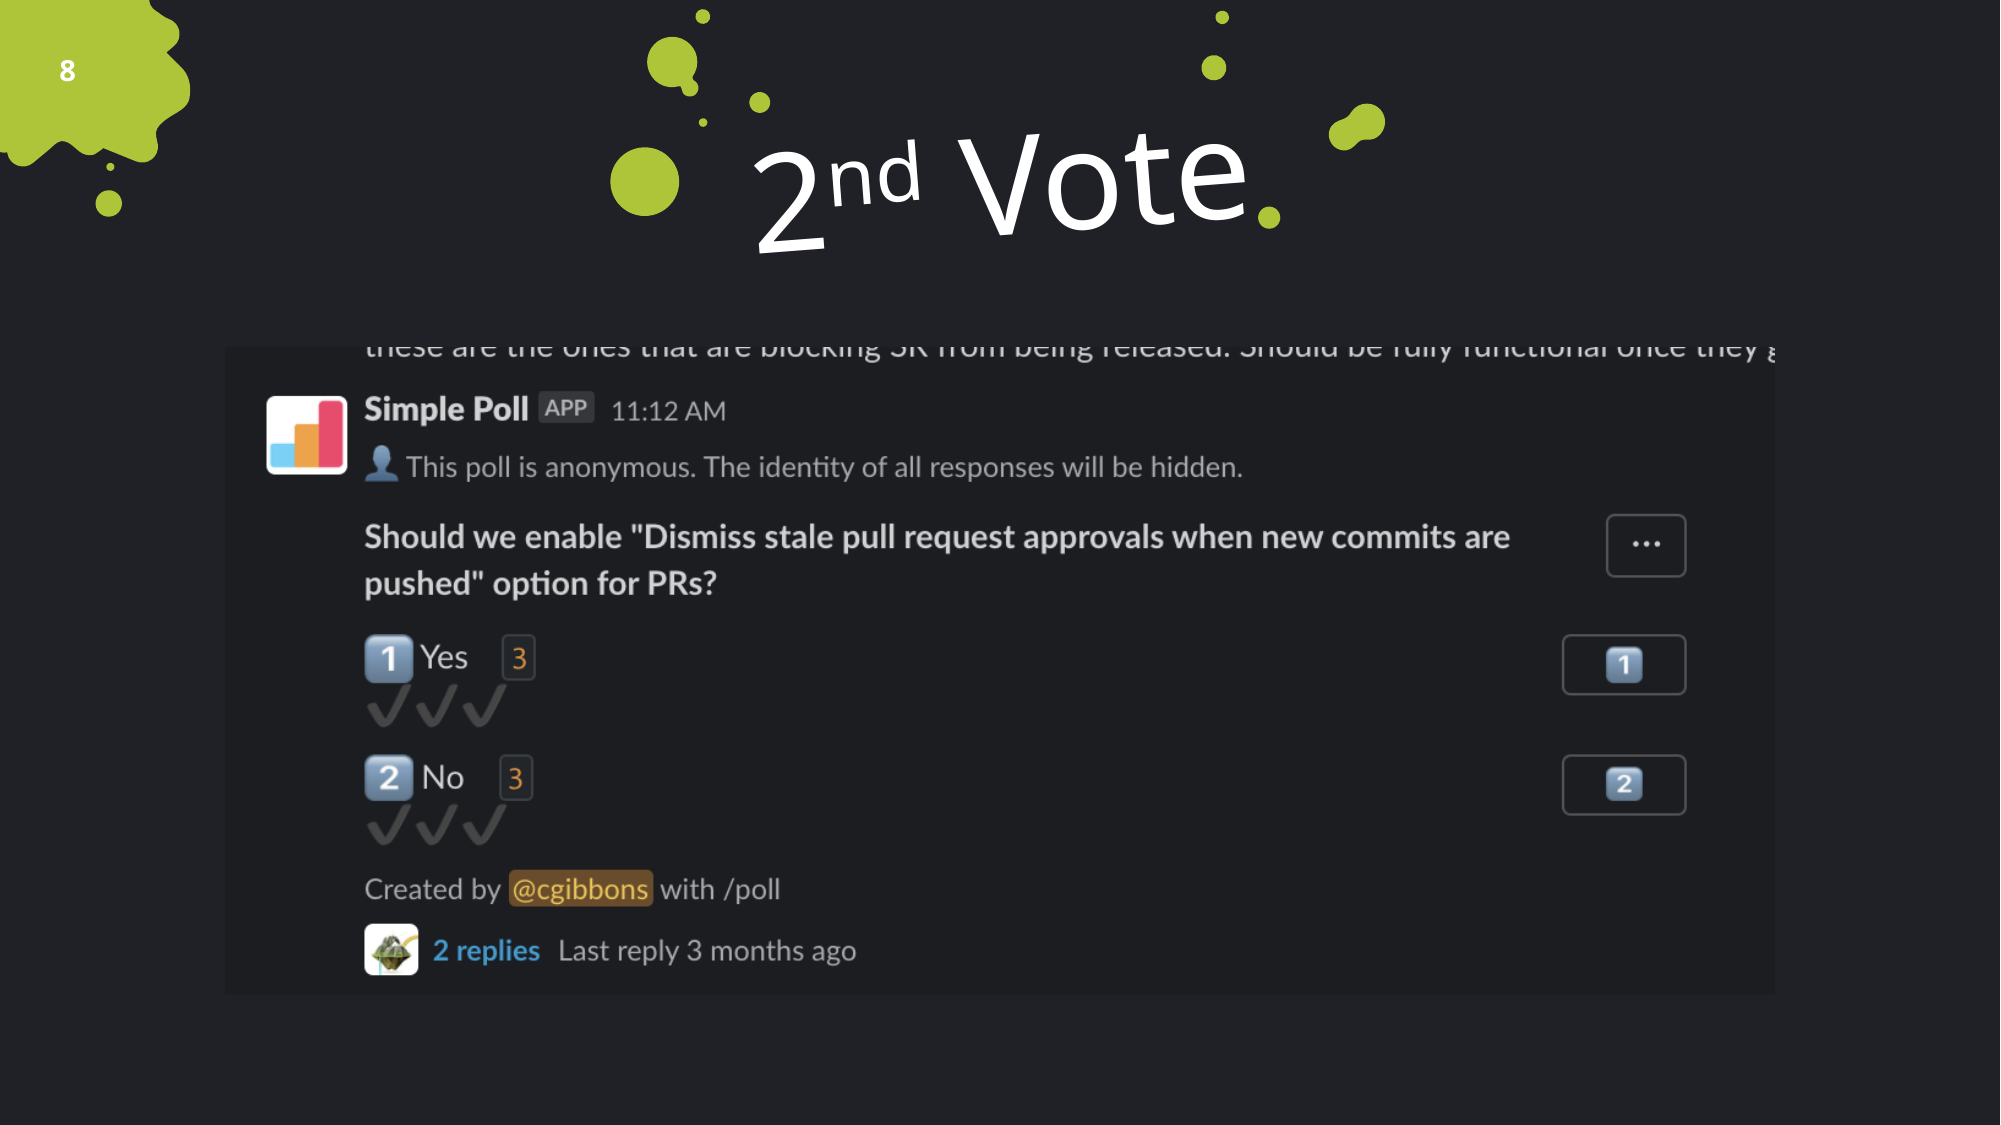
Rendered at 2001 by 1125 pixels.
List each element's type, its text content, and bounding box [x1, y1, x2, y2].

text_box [589, 67, 805, 183]
text_box [1328, 103, 1386, 151]
text_box 2nd Vote [486, 51, 1514, 310]
picture [224, 347, 1775, 995]
text_box [1258, 206, 1281, 229]
text_box [647, 36, 698, 67]
text_box [1201, 55, 1227, 81]
text_box [1215, 10, 1229, 25]
